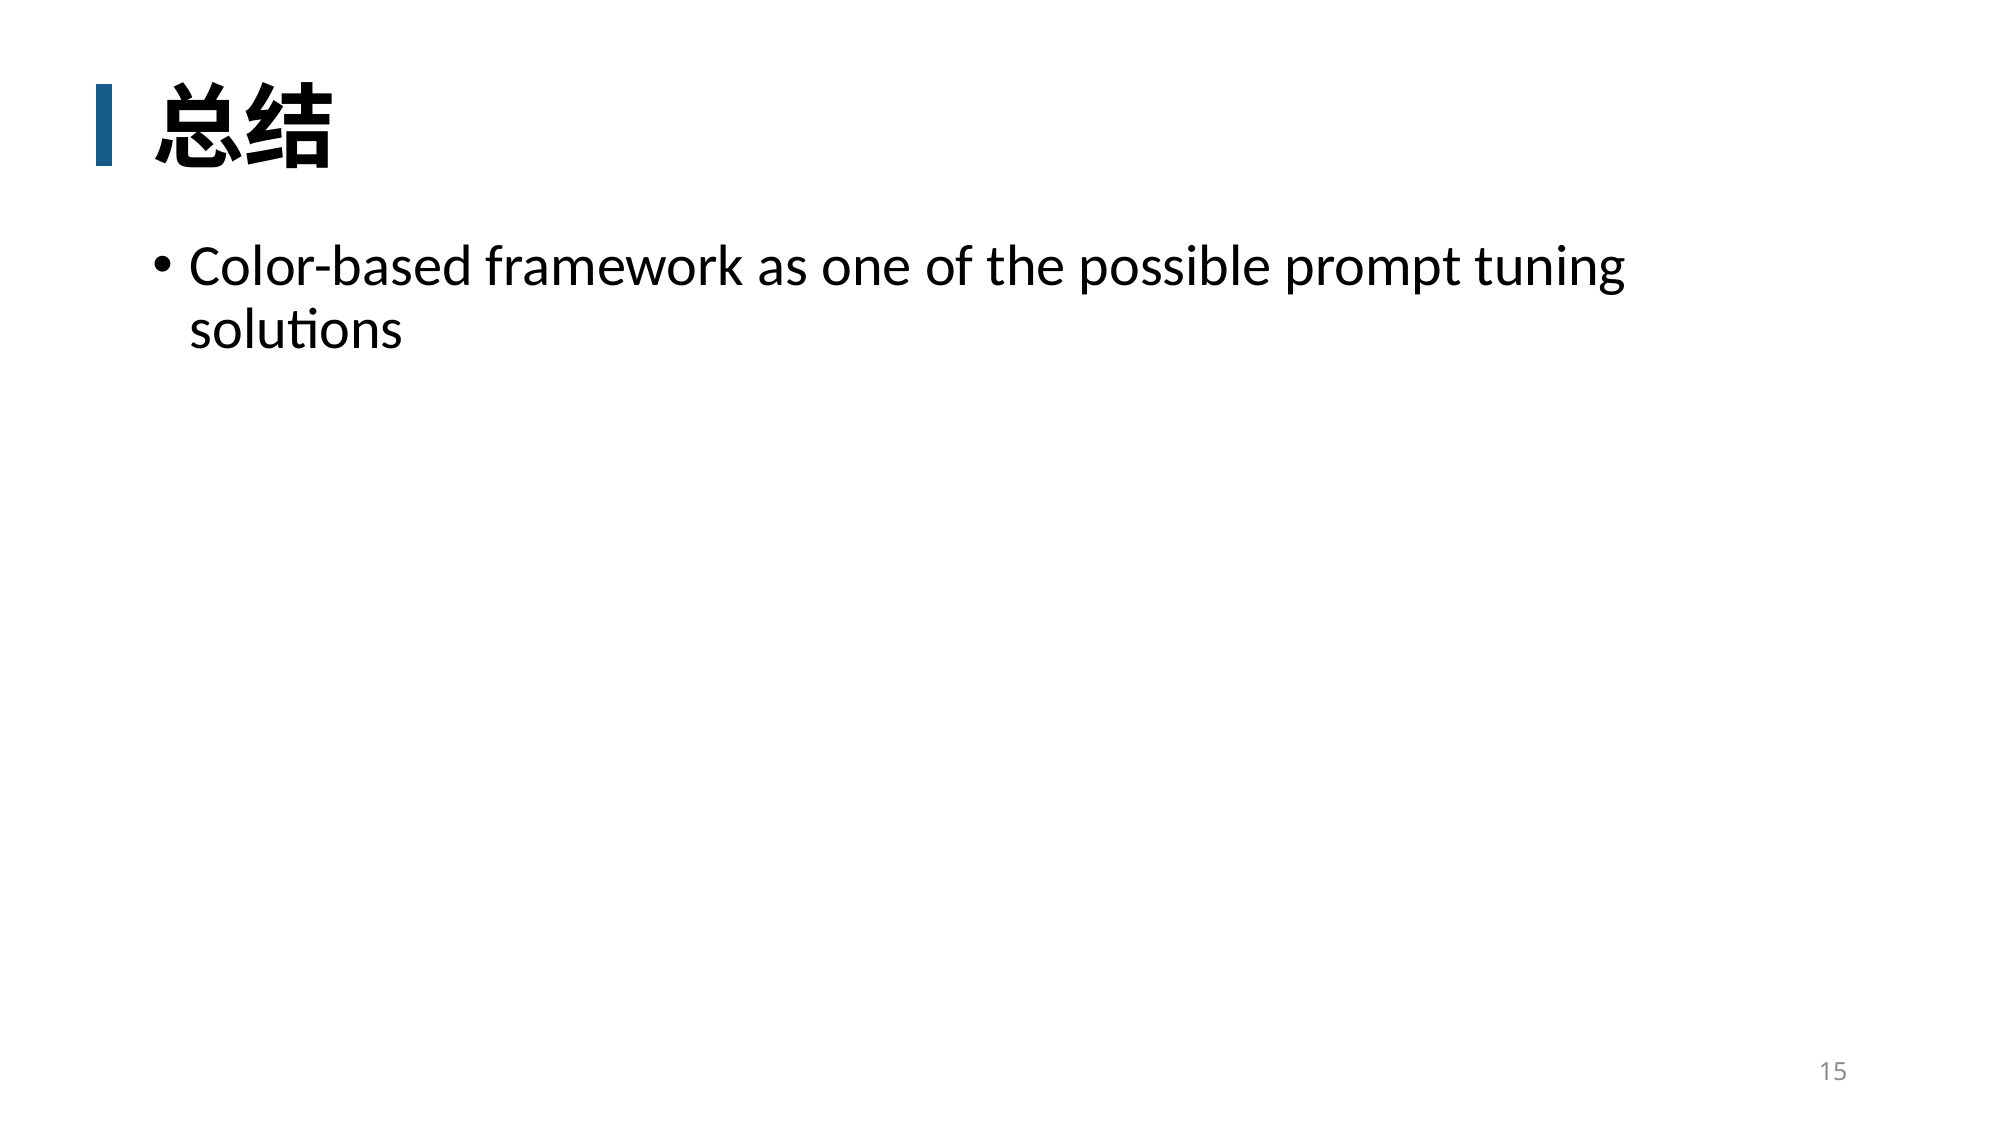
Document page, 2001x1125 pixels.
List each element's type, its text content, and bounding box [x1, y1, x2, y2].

slide_number 15 [1412, 1042, 1863, 1103]
list Color-based framework as one of the possible prompt tuning solutions [137, 227, 1863, 1014]
title 总结 [137, 59, 1863, 203]
